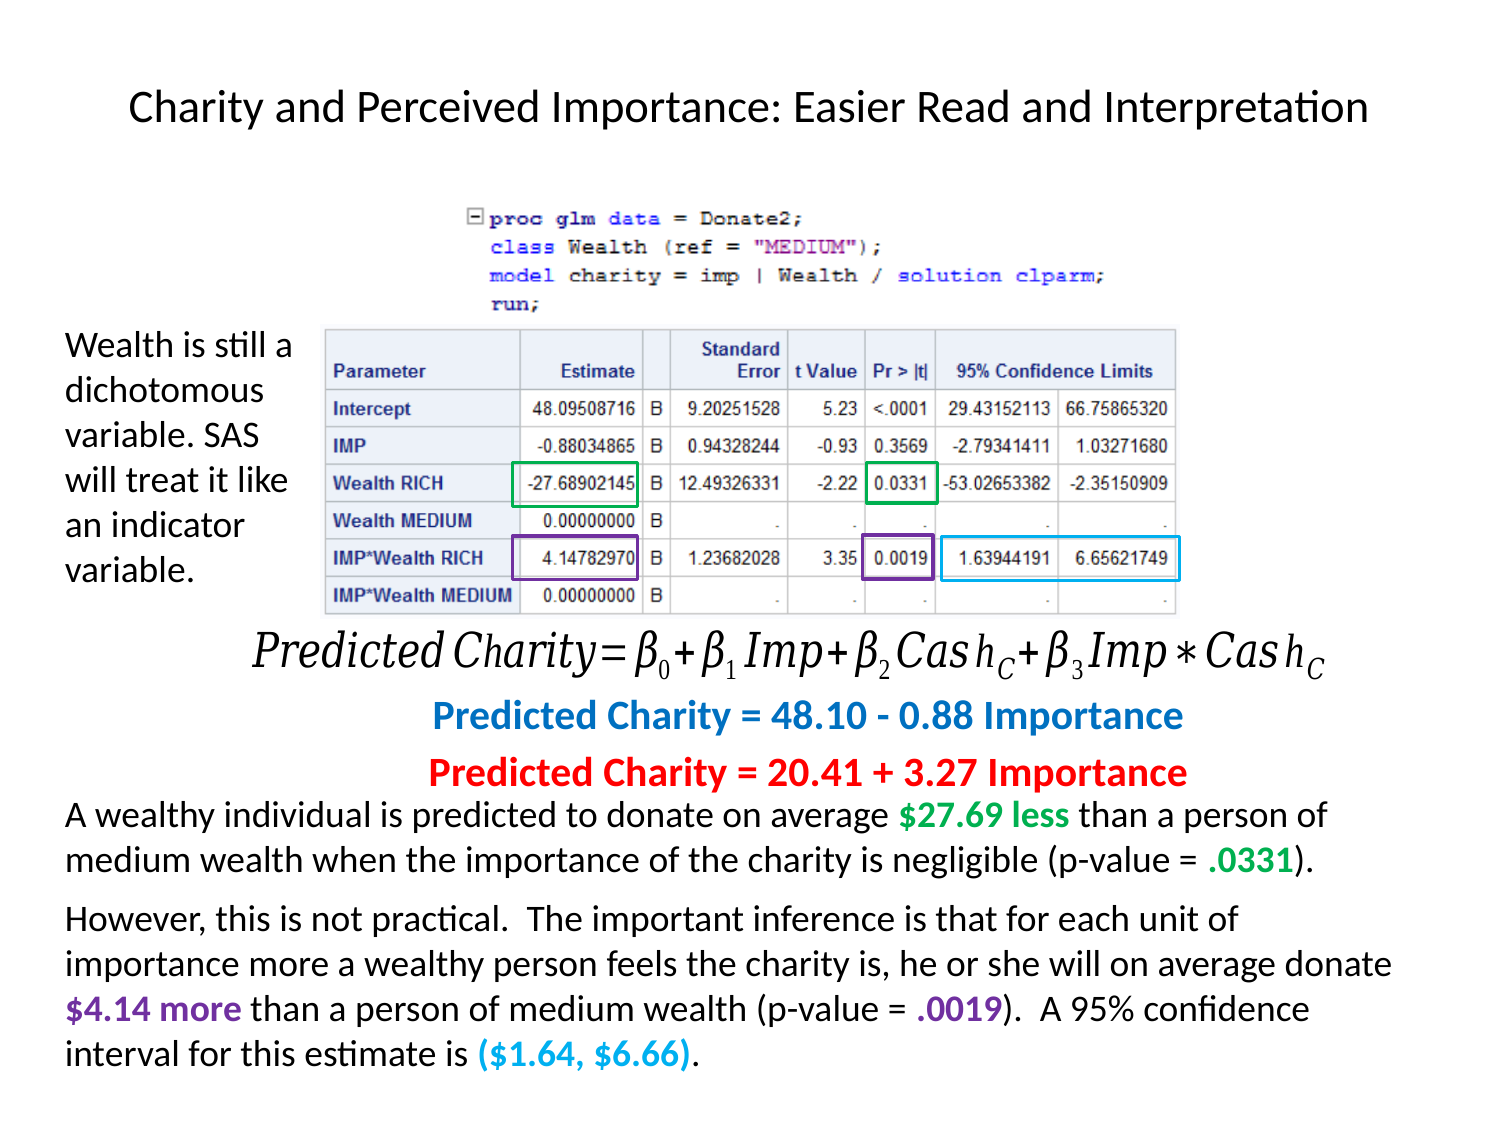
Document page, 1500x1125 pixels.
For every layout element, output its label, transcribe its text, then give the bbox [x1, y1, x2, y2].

text_box A wealthy individual is predicted to donate on average $27.69 less than a person of medium wealth when the importance of the charity is negligible (p-value = .0331). [49, 782, 1413, 886]
text_box However, this is not practical. The important inference is that for each unit of importance more a wealthy person feels the charity is, he or she will on average donate $4.14 more than a person of medium wealth (p-value = .0019). A 95% confidence interval for this estimate is ($1.64, $6.66). [49, 886, 1413, 1082]
picture [944, 539, 1177, 578]
title Charity and Perceived Importance: Easier Read and Interpretation [75, 45, 1425, 163]
text_box Predicted Charity = 20.41 + 3.27 Importance [399, 746, 1218, 782]
text_box Wealth is still a dichotomous variable. SAS will treat it like an indicator variable. [49, 312, 310, 597]
picture [320, 324, 1180, 619]
picture [462, 199, 1112, 321]
text_box Predicted Charity = 48.10 - 0.88 Importance [392, 680, 1225, 746]
